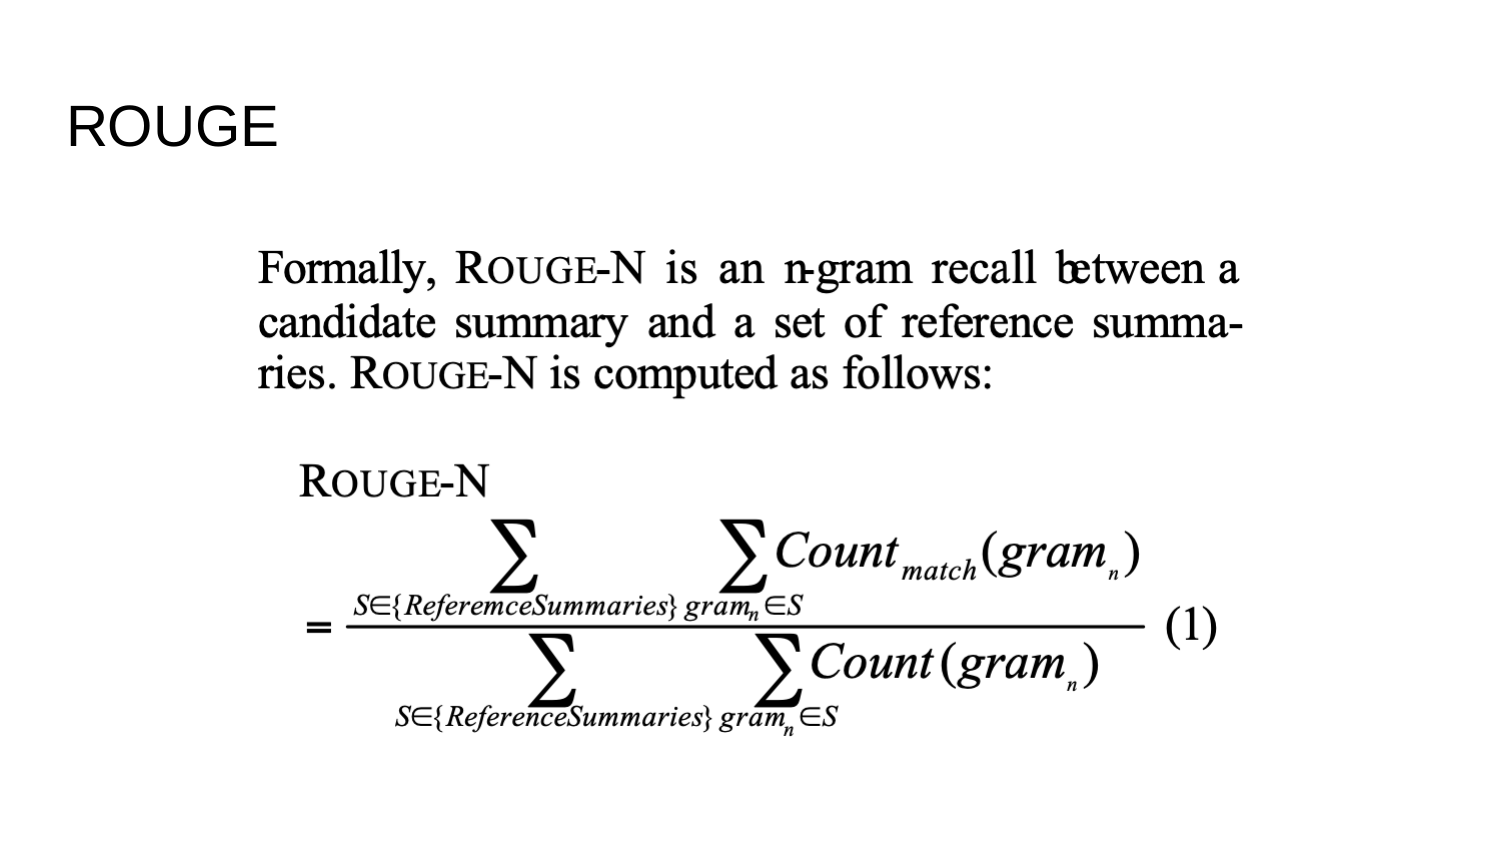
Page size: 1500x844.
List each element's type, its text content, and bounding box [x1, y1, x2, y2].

title ROUGE [51, 72, 1449, 167]
picture [249, 244, 1251, 761]
